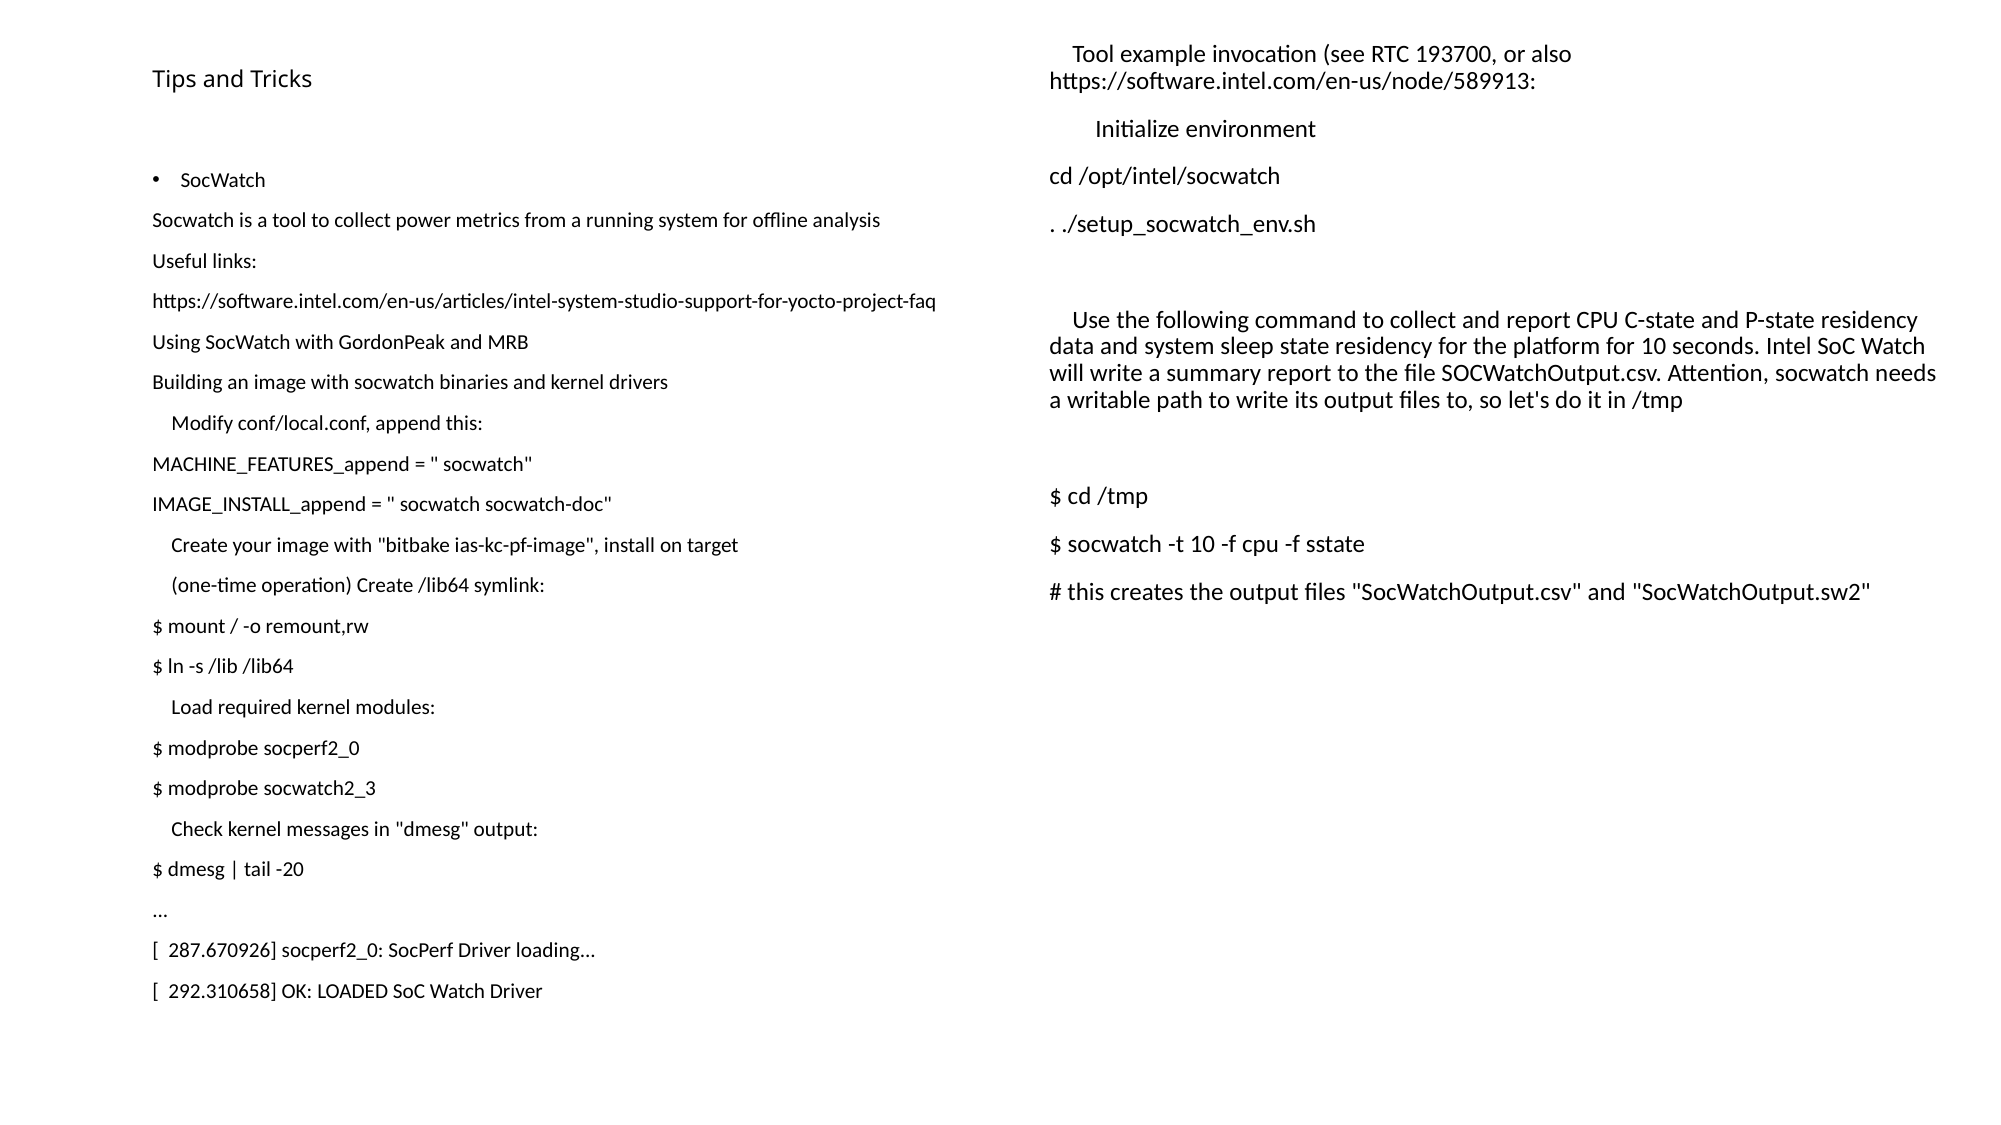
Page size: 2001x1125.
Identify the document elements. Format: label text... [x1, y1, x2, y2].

list SocWatch Socwatch is a tool to collect power metrics from a running system for offline analysis Useful links: https://software.intel.com/en-us/articles/intel-system-studio-support-for-yocto-project-faq Using SocWatch with GordonPeak and MRB Building an image with socwatch binaries and kernel drivers Modify conf/local.conf, append this: MACHINE_FEATURES_append = " socwatch" IMAGE_INSTALL_append = " socwatch socwatch-doc" Create your image with "bitbake ias-kc-pf-image", install on target (one-time operation) Create /lib64 symlink: $ mount / -o remount,rw $ ln -s /lib /lib64 Load required kernel modules: $ modprobe socperf2_0 $ modprobe socwatch2_3 Check kernel messages in "dmesg" output: $ dmesg | tail -20 ... [ 287.670926] socperf2_0: SocPerf Driver loading... [ 292.310658] OK: LOADED SoC Watch Driver [137, 161, 988, 1014]
title Tips and Tricks [137, 59, 1034, 101]
list Tool example invocation (see RTC 193700, or also https://software.intel.com/en-us/node/589913: Initialize environment cd /opt/intel/socwatch . ./setup_socwatch_env.sh Use the following command to collect and report CPU C-state and P-state residency data and system sleep state residency for the platform for 10 seconds. Intel SoC Watch will write a summary report to the file SOCWatchOutput.csv. Attention, socwatch needs a writable path to write its output files to, so let's do it in /tmp $ cd /tmp $ socwatch -t 10 -f cpu -f sstate # this creates the output files "SocWatchOutput.csv" and "SocWatchOutput.sw2" [1034, 33, 1958, 1083]
